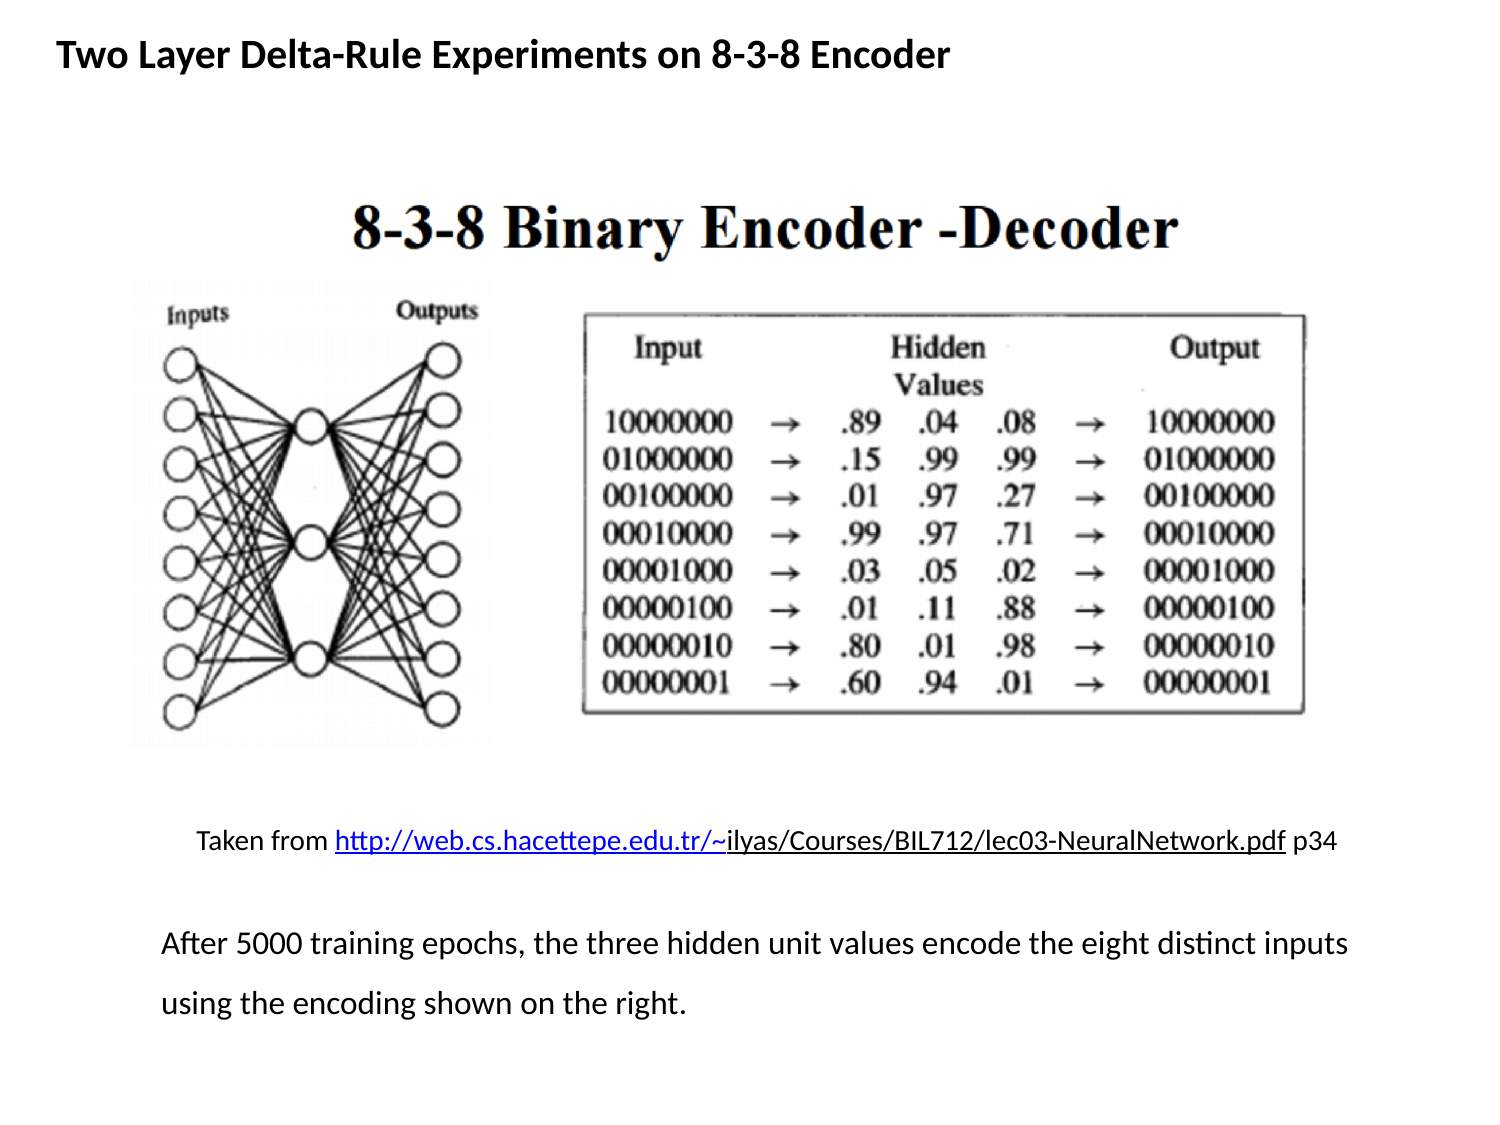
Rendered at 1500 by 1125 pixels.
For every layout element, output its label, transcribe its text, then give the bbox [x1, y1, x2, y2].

text_box Taken from http://web.cs.hacettepe.edu.tr/~ilyas/Courses/BIL712/lec03-NeuralNetwork.pdf p34 [181, 813, 1353, 864]
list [103, 200, 1356, 747]
text_box Two Layer Delta-Rule Experiments on 8-3-8 Encoder [41, 19, 1388, 84]
text_box After 5000 training epochs, the three hidden unit values encode the eight distinct inputs using the encoding shown on the right. [146, 893, 1420, 1029]
